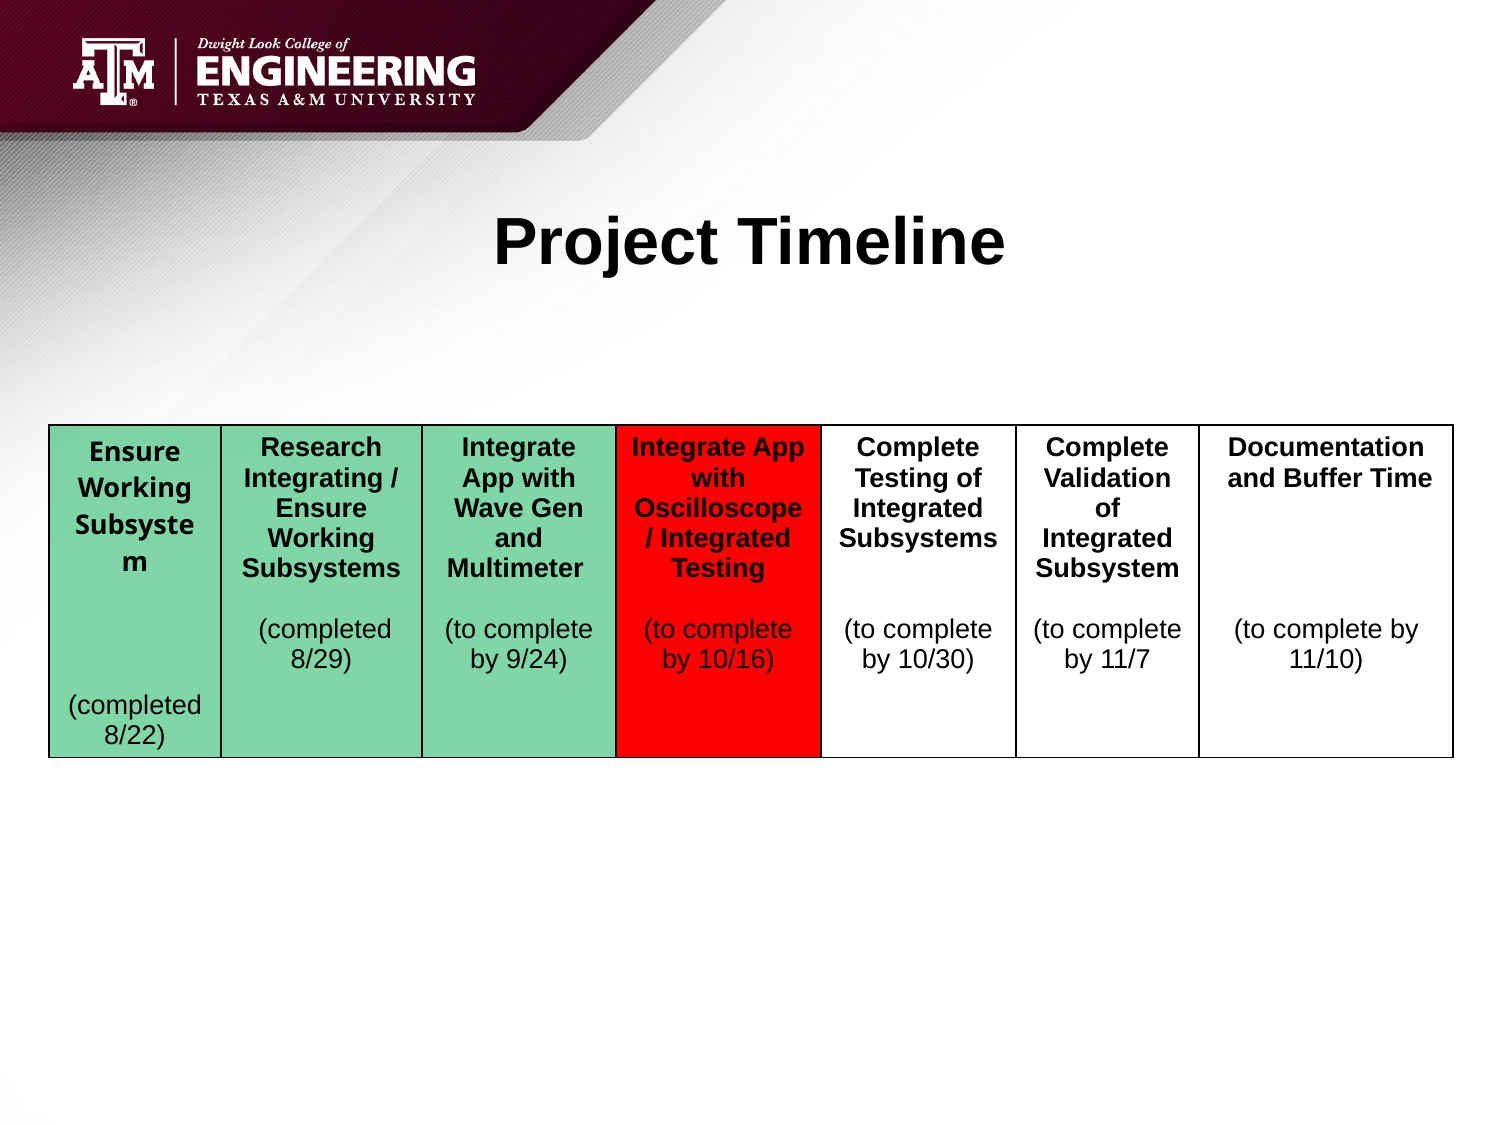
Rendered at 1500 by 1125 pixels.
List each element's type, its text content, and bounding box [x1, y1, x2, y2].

table_header Research Integrating / Ensure Working Subsystems (completed 8/29) [222, 426, 421, 757]
title Project Timeline [75, 172, 1425, 304]
table_header Complete Testing of Integrated Subsystems (to complete by 10/30) [822, 426, 1015, 757]
table_header Integrate App with Wave Gen and Multimeter (to complete by 9/24) [423, 426, 615, 757]
table_header Complete Validation of Integrated Subsystem (to complete by 11/7 [1017, 426, 1198, 757]
table_header Ensure Working Subsystem (completed 8/22) [50, 426, 220, 757]
table_header Integrate App with Oscilloscope / Integrated Testing (to complete by 10/16) [617, 426, 820, 757]
picture [0, 0, 1500, 1125]
table_header Documentation and Buffer Time (to complete by 11/10) [1200, 426, 1452, 757]
